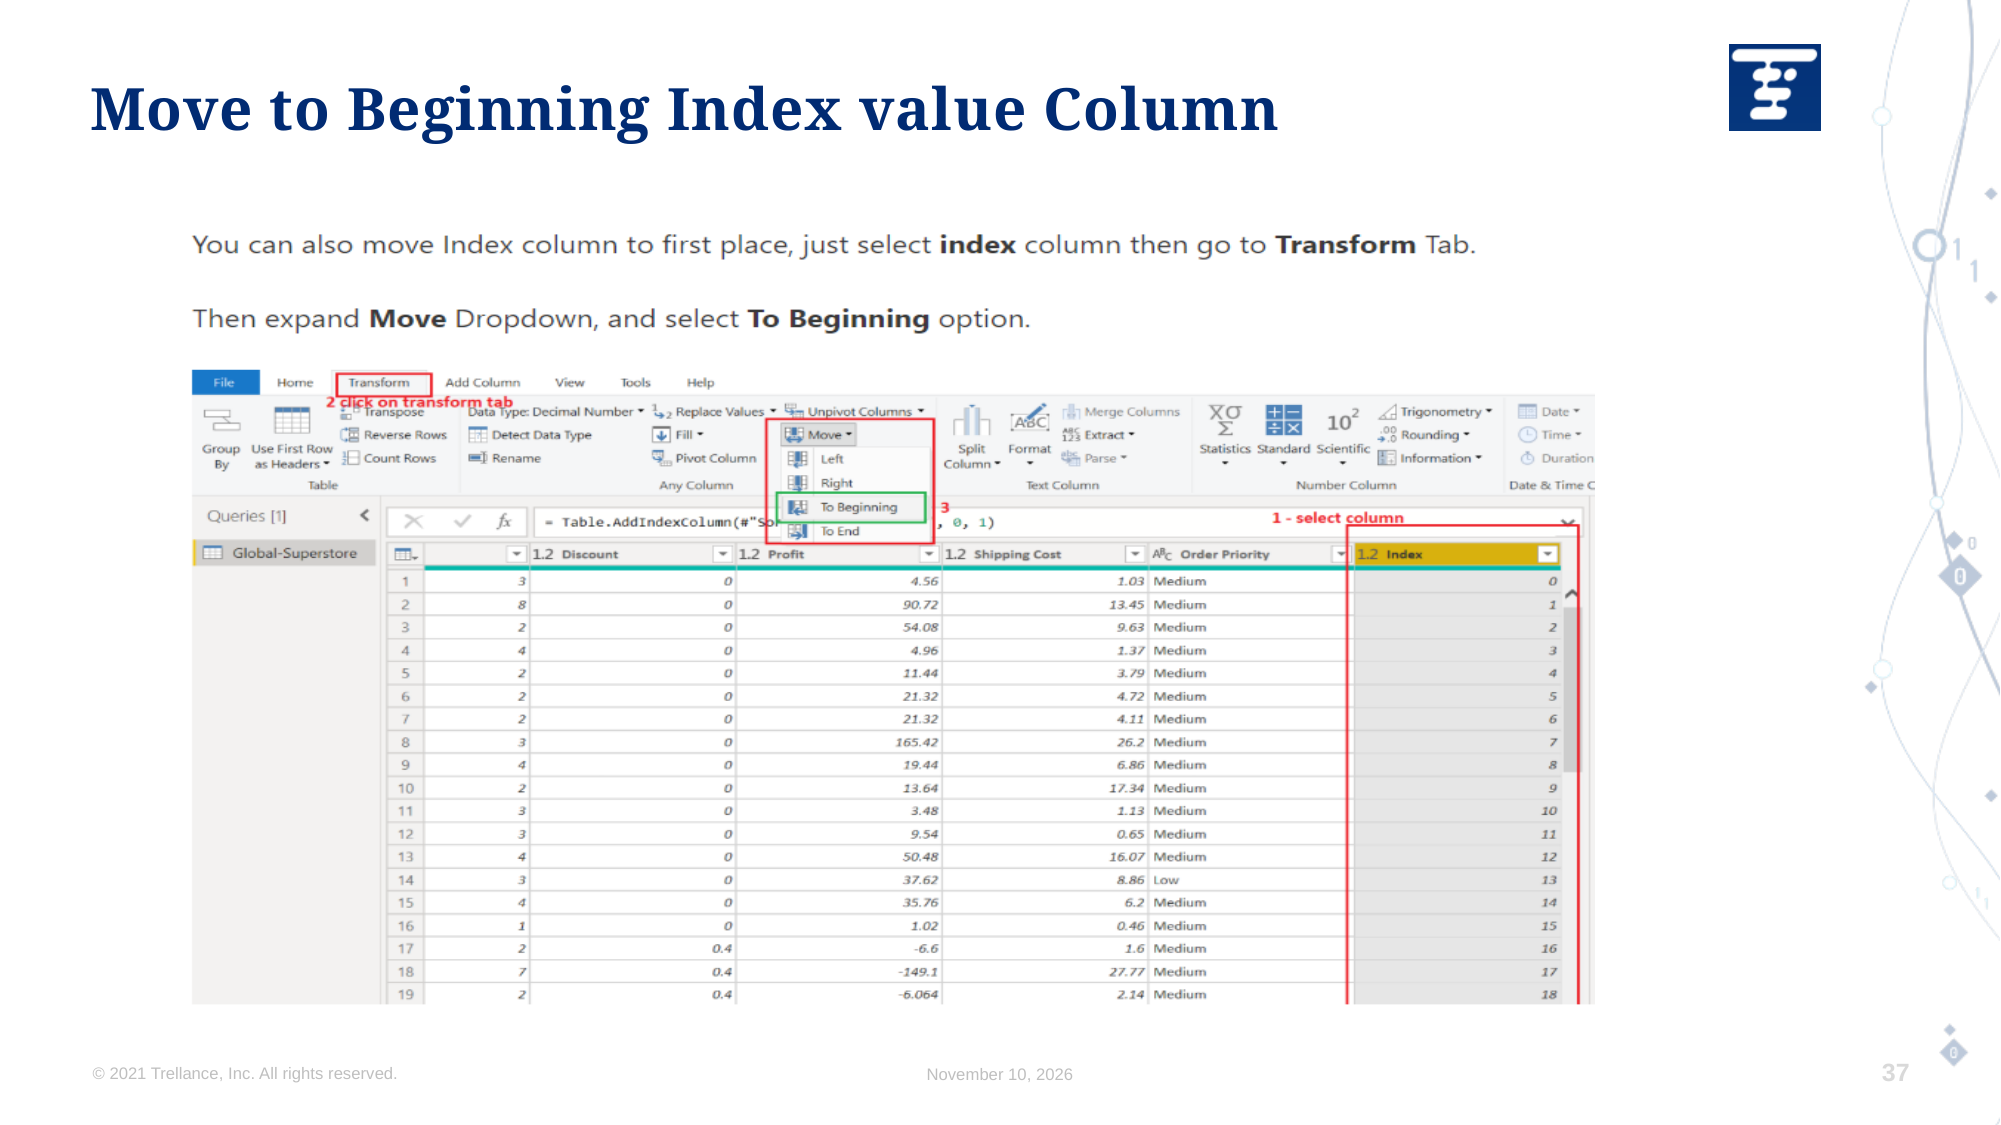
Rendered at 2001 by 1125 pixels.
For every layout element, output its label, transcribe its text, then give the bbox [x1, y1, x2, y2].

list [179, 227, 1595, 1017]
title Move to Beginning Index value Column [90, 80, 1844, 152]
footer © 2021 Trellance, Inc. All rights reserved. [77, 1042, 753, 1103]
picture [1729, 44, 1821, 132]
slide_number 37 [1843, 1049, 1925, 1103]
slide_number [781, 1044, 1219, 1105]
